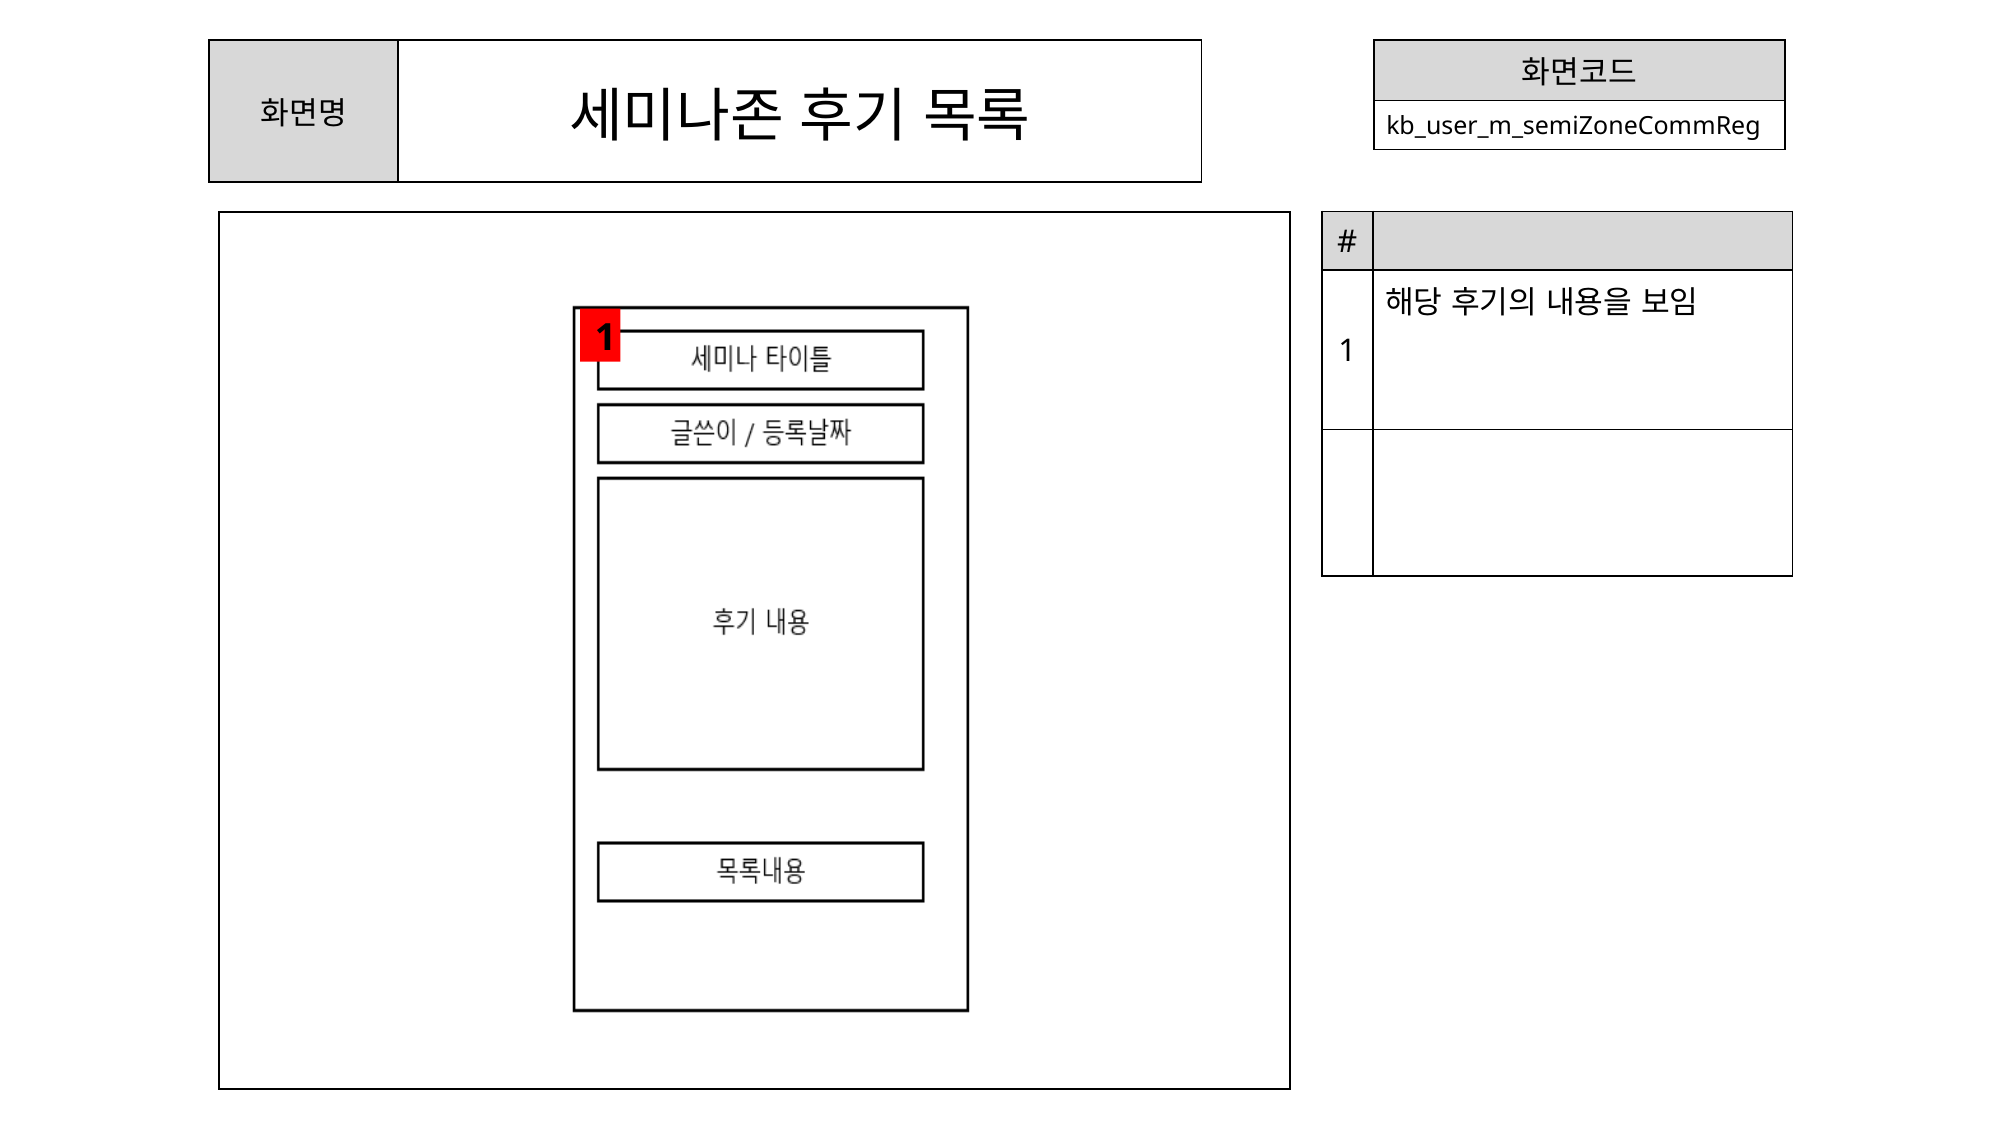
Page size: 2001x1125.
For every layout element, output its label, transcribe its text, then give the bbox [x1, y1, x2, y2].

text_box [219, 211, 1290, 1090]
table_header 화면명 [210, 41, 397, 181]
table_header 화면코드 [1375, 41, 1784, 100]
table_header [1374, 212, 1792, 269]
table_cell 해당 후기의 내용을 보임 [1374, 271, 1792, 429]
table_cell [1323, 430, 1372, 575]
picture [550, 286, 996, 1039]
table_cell kb_user_m_semiZoneCommReg [1375, 101, 1784, 149]
table_header 세미나존 후기 목록 [399, 41, 1201, 181]
table_header # [1323, 212, 1372, 269]
table_cell [1374, 430, 1792, 575]
table_cell 1 [1323, 271, 1372, 429]
